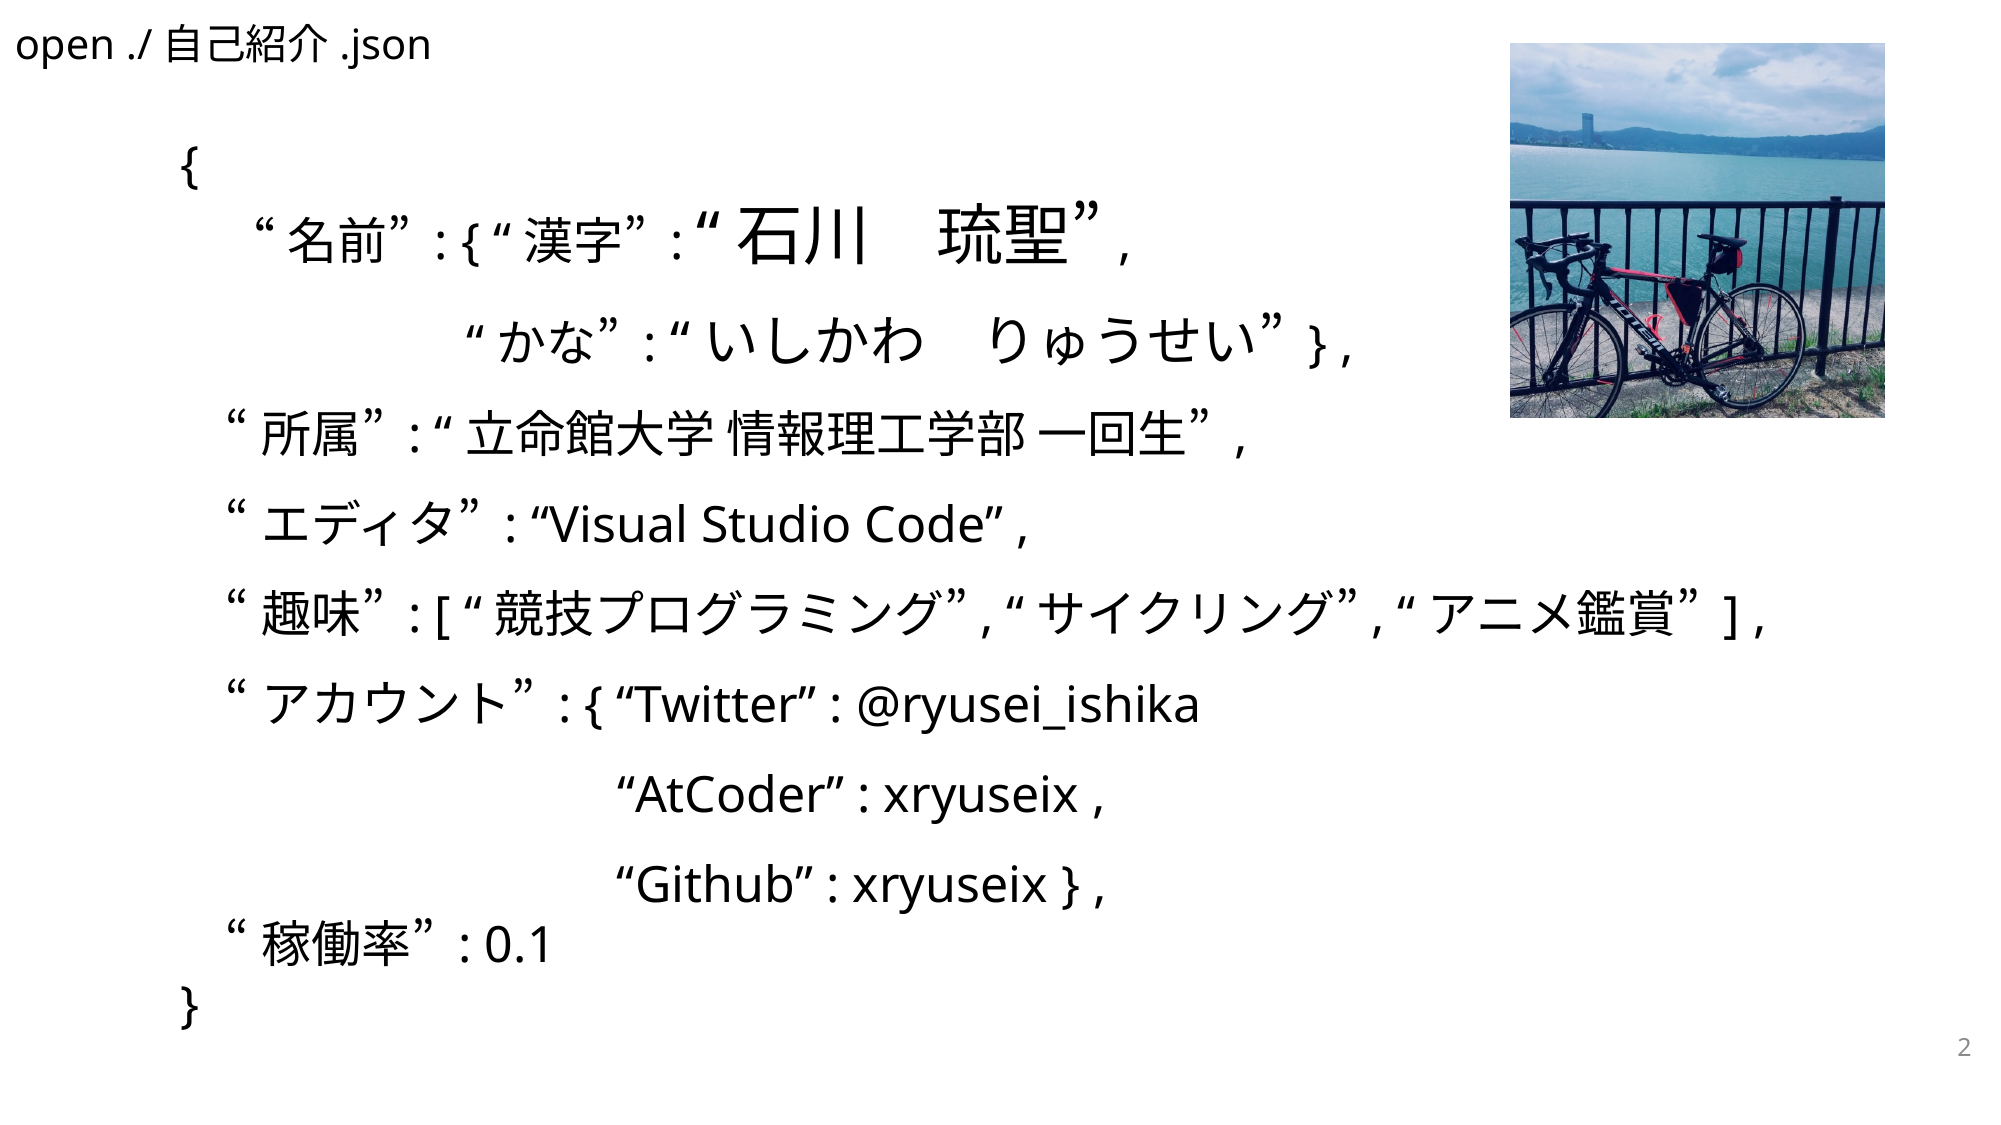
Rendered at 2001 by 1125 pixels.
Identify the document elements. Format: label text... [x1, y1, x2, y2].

picture [1510, 43, 1885, 418]
text_box open ./自己紹介.json [0, 10, 477, 76]
text_box { “名前” : { “漢字” : “石川 琉聖”, “名前” : { “かな” : “いしかわ りゅうせい” } , “所属” : “立命館大学 情報理工学部 一回生” , “エディタ” : “Visual Studio Code” , “趣味” : [ “競技プログラミング”, “サイクリング”, “アニメ鑑賞” ] , “アカウント” : { “Twitter” : @ryusei_ishika “アカウント” : { “AtCoder” : xryuseix , “アカウント” : { “Github” : xryuseix } , “稼働率” : 0.1 } [165, 125, 1835, 1040]
text_box 自己紹介. json [54, 76, 344, 179]
slide_number 2 [1666, 1014, 1992, 1084]
